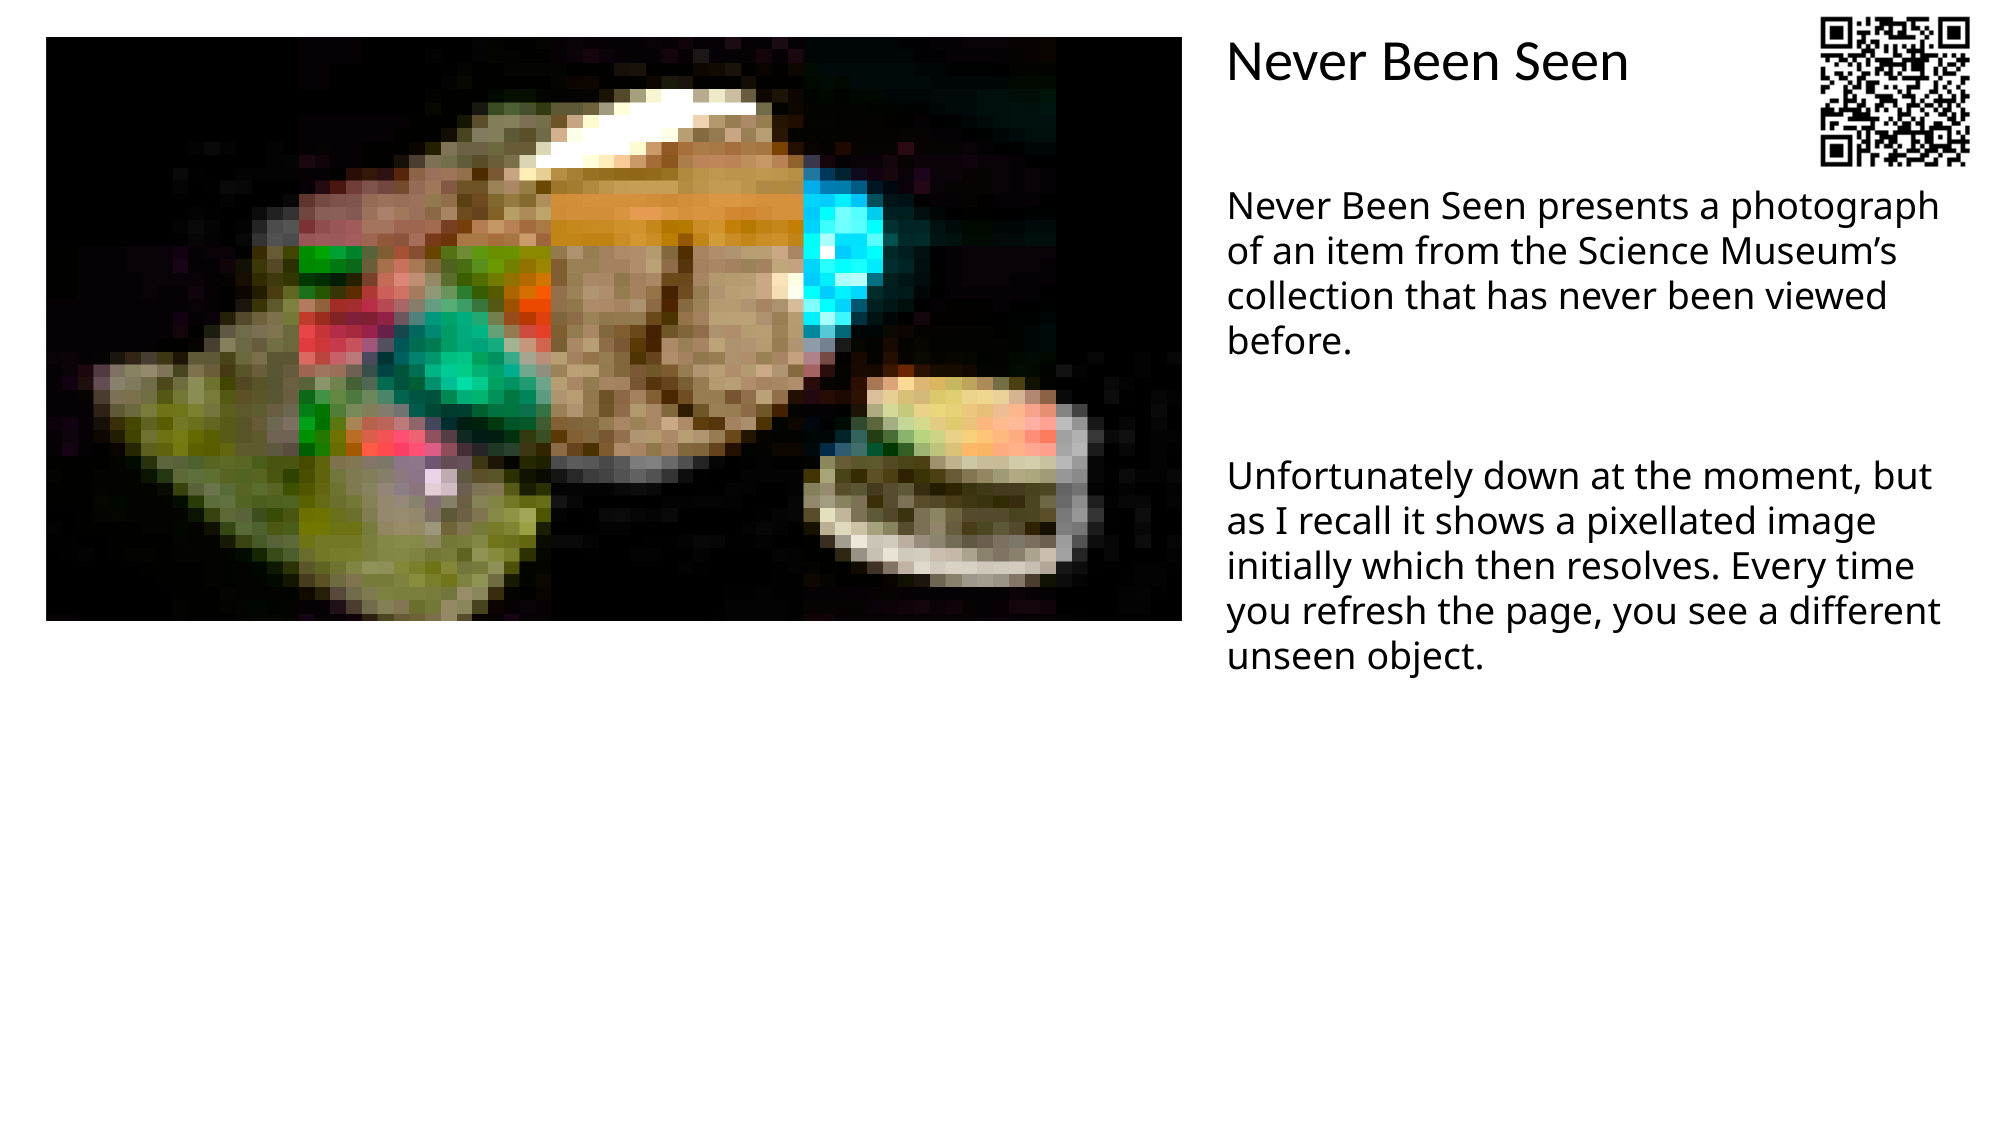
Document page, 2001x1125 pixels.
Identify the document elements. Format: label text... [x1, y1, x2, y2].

text_box Never Been Seen Never Been Seen presents a photograph of an item from the Science Museum’s collection that has never been viewed before. Unfortunately down at the moment, but as I recall it shows a pixellated image initially which then resolves. Every time you refresh the page, you see a different unseen object. [1211, 14, 1988, 685]
picture [1802, 0, 1988, 185]
picture [46, 37, 1182, 621]
